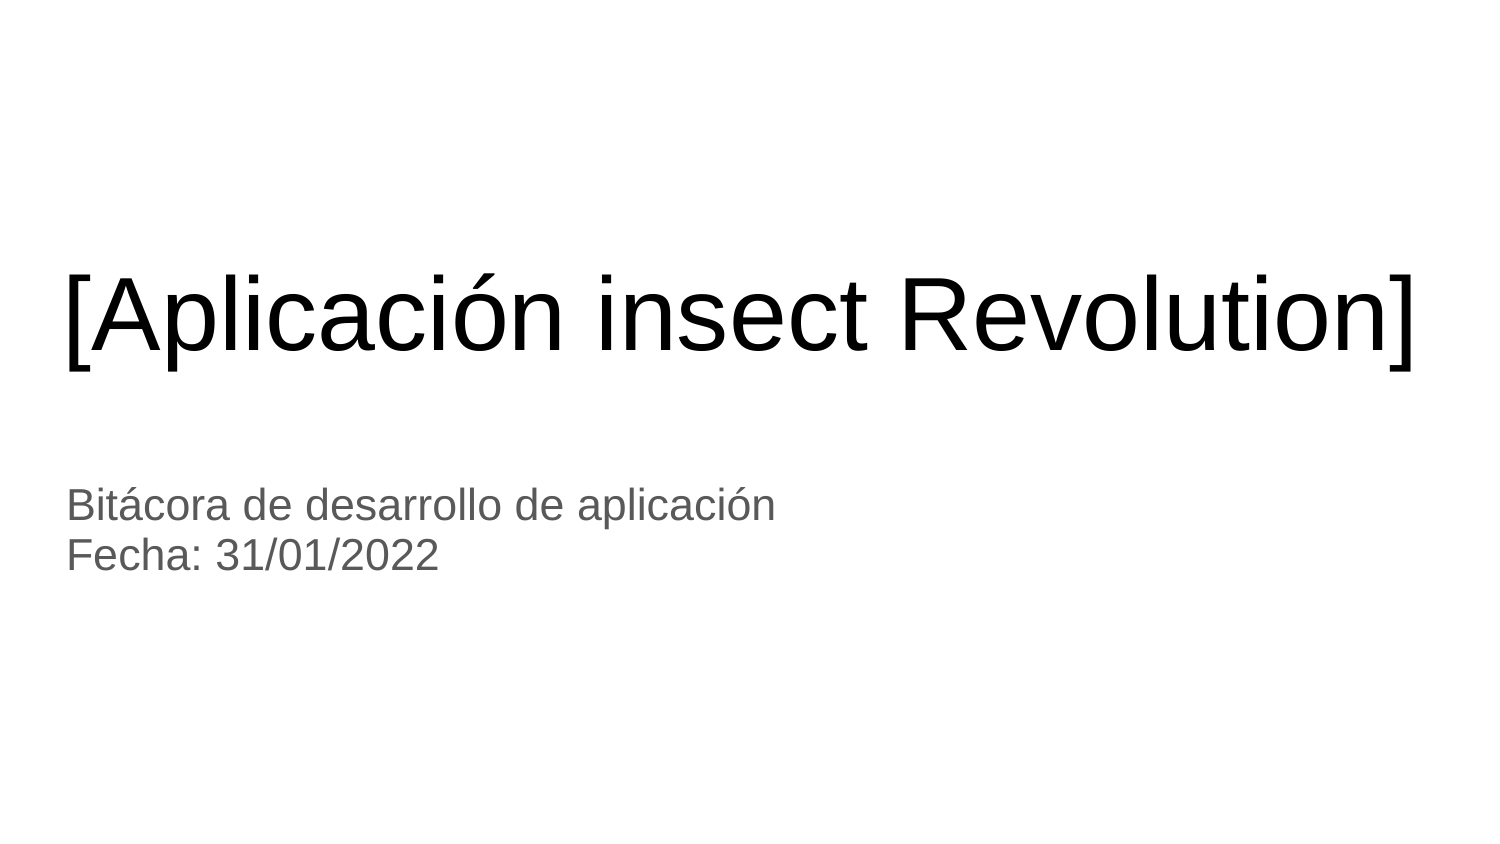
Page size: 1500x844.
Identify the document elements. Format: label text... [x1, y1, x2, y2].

title [Aplicación insect Revolution] [42, 51, 1441, 388]
subtitle Bitácora de desarrollo de aplicación Fecha: 31/01/2022 [51, 464, 1449, 595]
